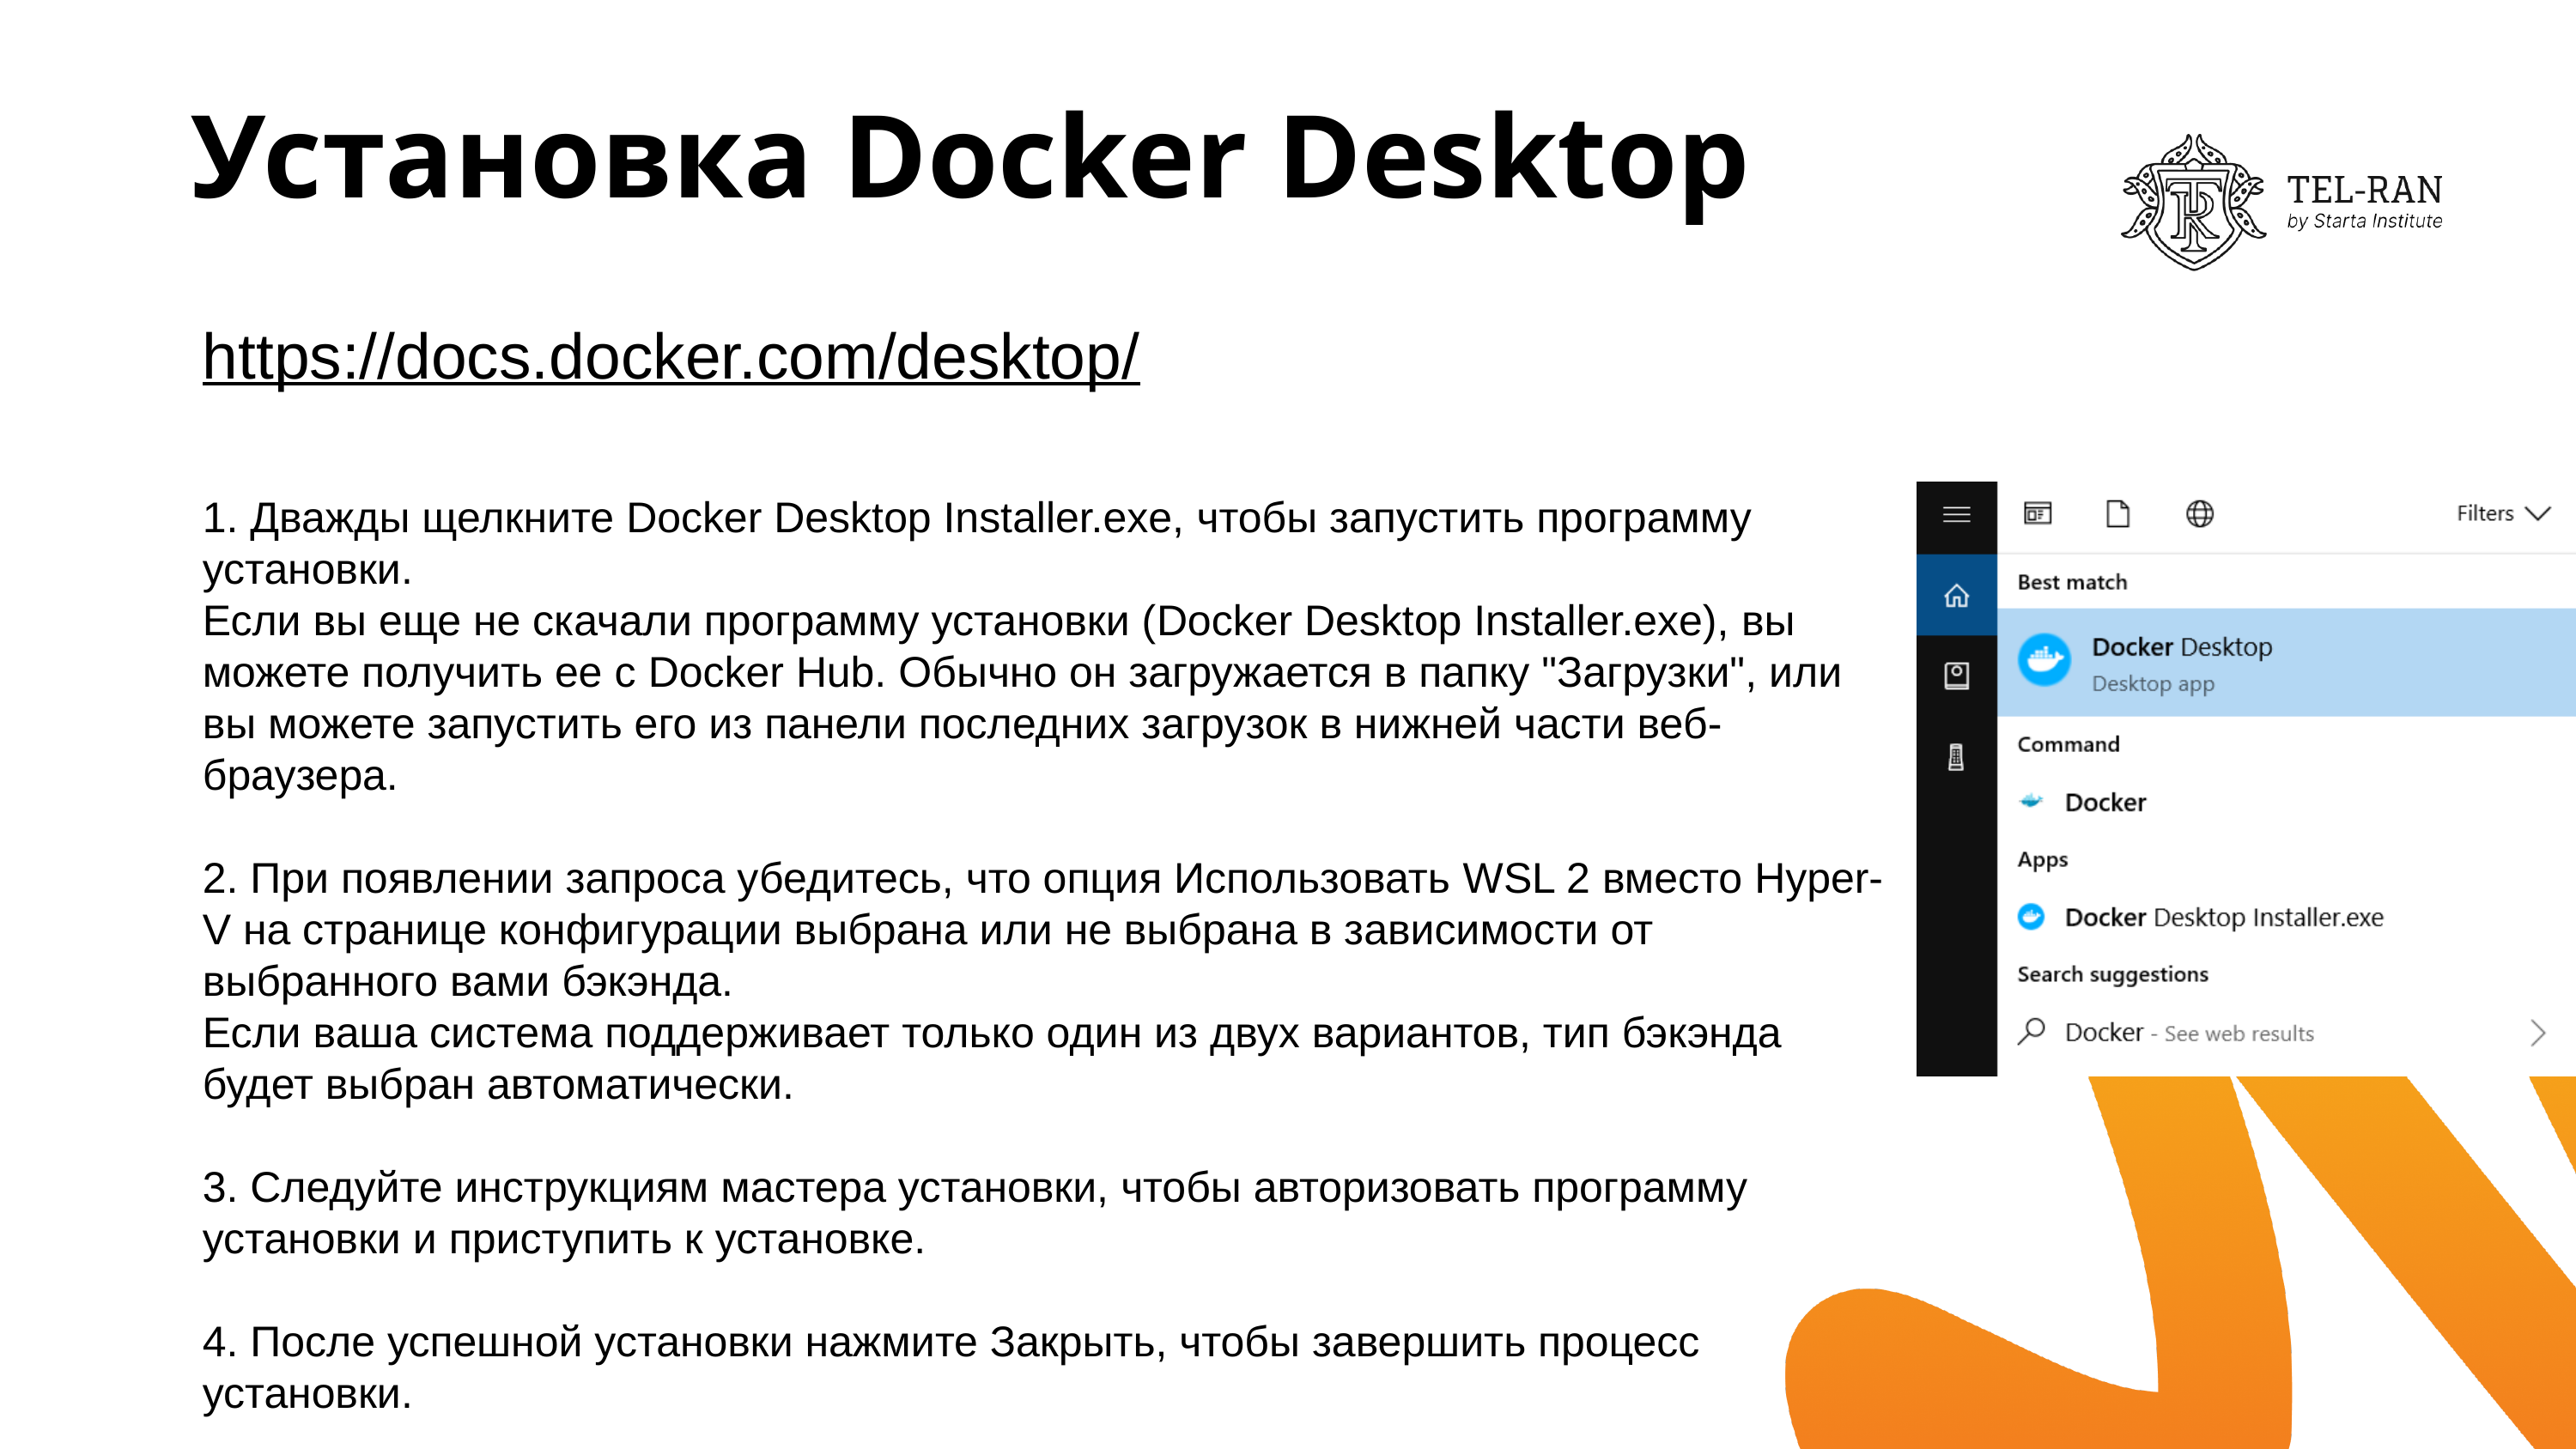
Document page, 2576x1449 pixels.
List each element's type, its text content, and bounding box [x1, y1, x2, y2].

title Установка Docker Desktop [177, 76, 2107, 358]
picture [1620, 482, 2576, 1449]
picture [2121, 134, 2442, 271]
text_box 1. Дважды щелкните Docker Desktop Installer.exe, чтобы запустить программу установки. Если вы еще не скачали программу установки (Docker Desktop Installer.exe), вы можете получить ее с Docker Hub. Обычно он загружается в папку "Загрузки", или вы можете запустить его из панели последних загрузок в нижней части веб-браузера. 2. При появлении запроса убедитесь, что опция Использовать WSL 2 вместо Hyper-V на странице конфигурации выбрана или не выбрана в зависимости от выбранного вами бэкэнда. Если ваша система поддерживает только один из двух вариантов, тип бэкэнда будет выбран автоматически. 3. Следуйте инструкциям мастера установки, чтобы авторизовать программу установки и приступить к установке. 4. После успешной установки нажмите Закрыть, чтобы завершить процесс установки. [177, 1297, 1911, 1430]
text_box https://docs.docker.com/desktop/ [177, 358, 1388, 400]
text_box [133, 366, 2164, 1297]
